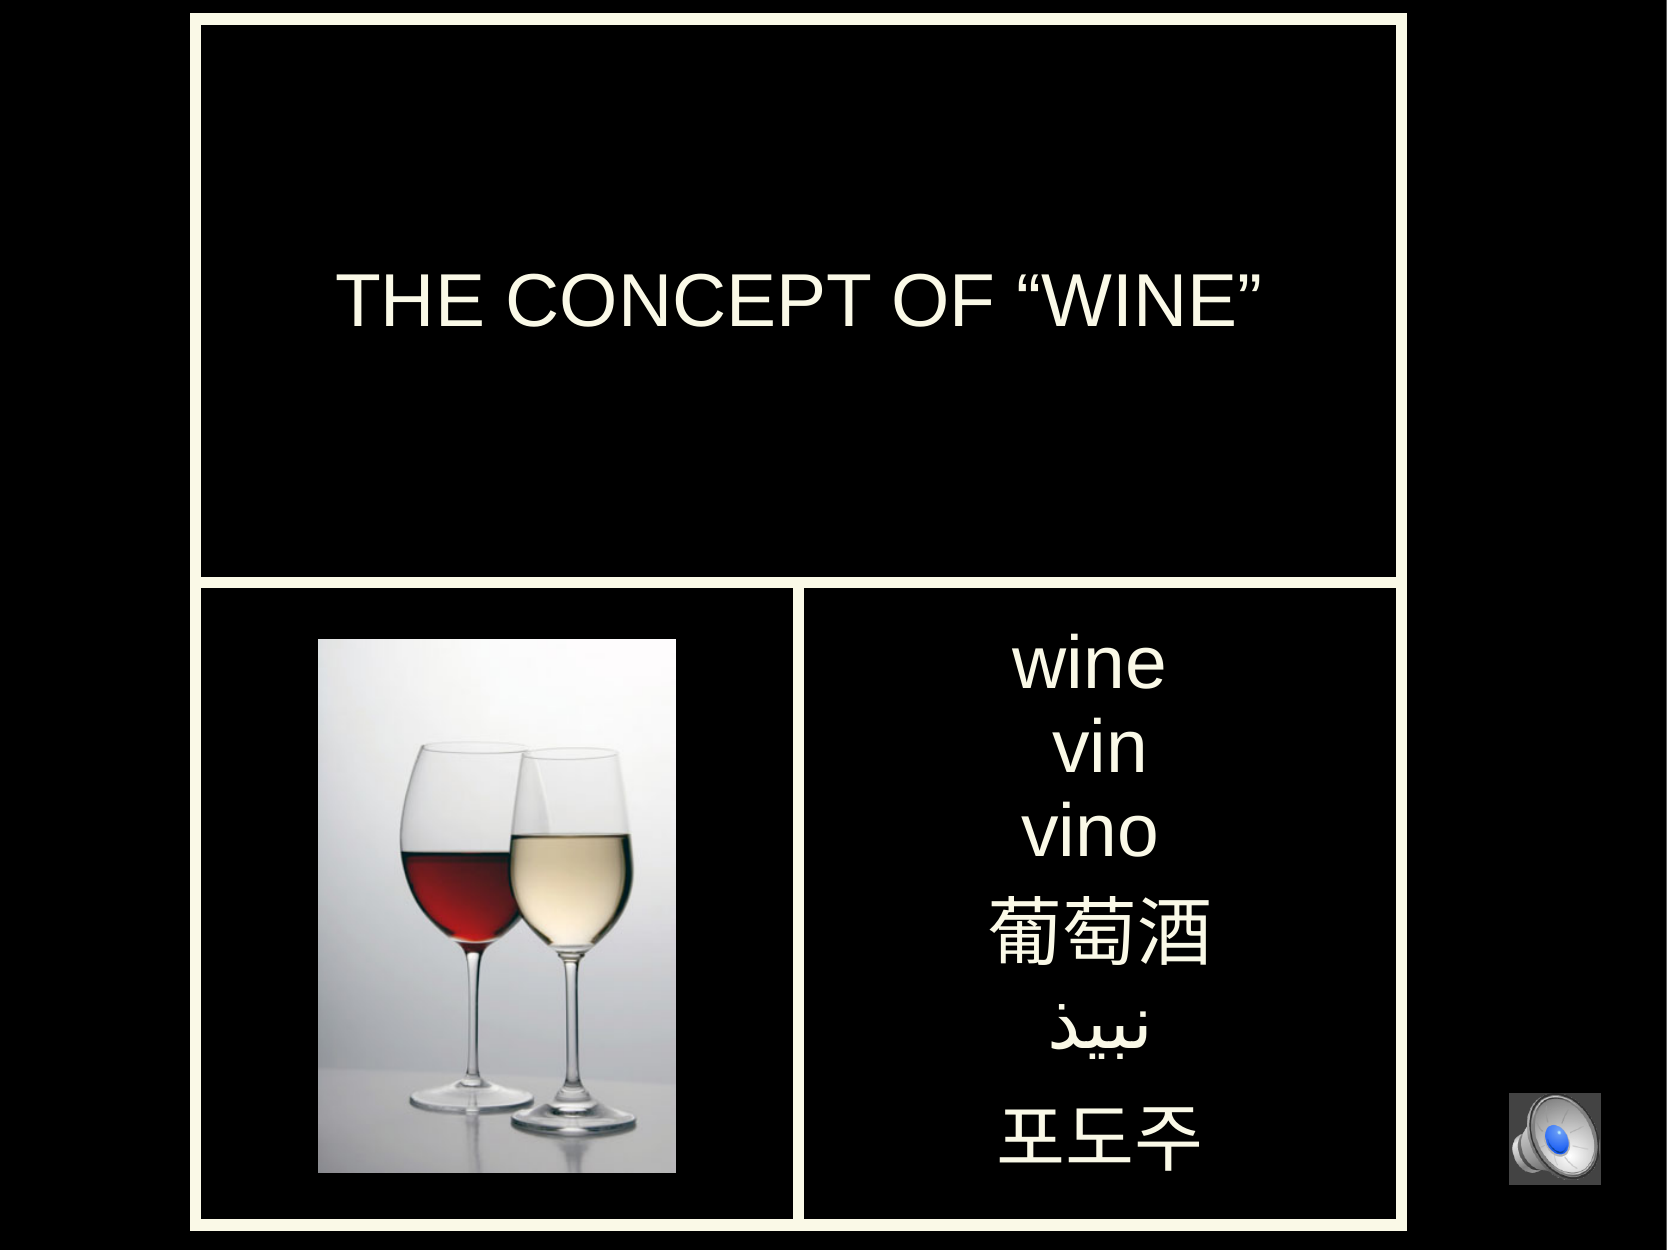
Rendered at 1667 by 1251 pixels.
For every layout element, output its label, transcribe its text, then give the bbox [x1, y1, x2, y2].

table_header THE CONCEPT OF “WINE” [201, 25, 1396, 577]
picture [318, 639, 676, 1174]
table_cell “wine” [201, 588, 793, 1219]
picture [1508, 1091, 1603, 1186]
table_cell wine vin vino 葡萄酒 نبيذ 포도주 [804, 588, 1396, 1219]
